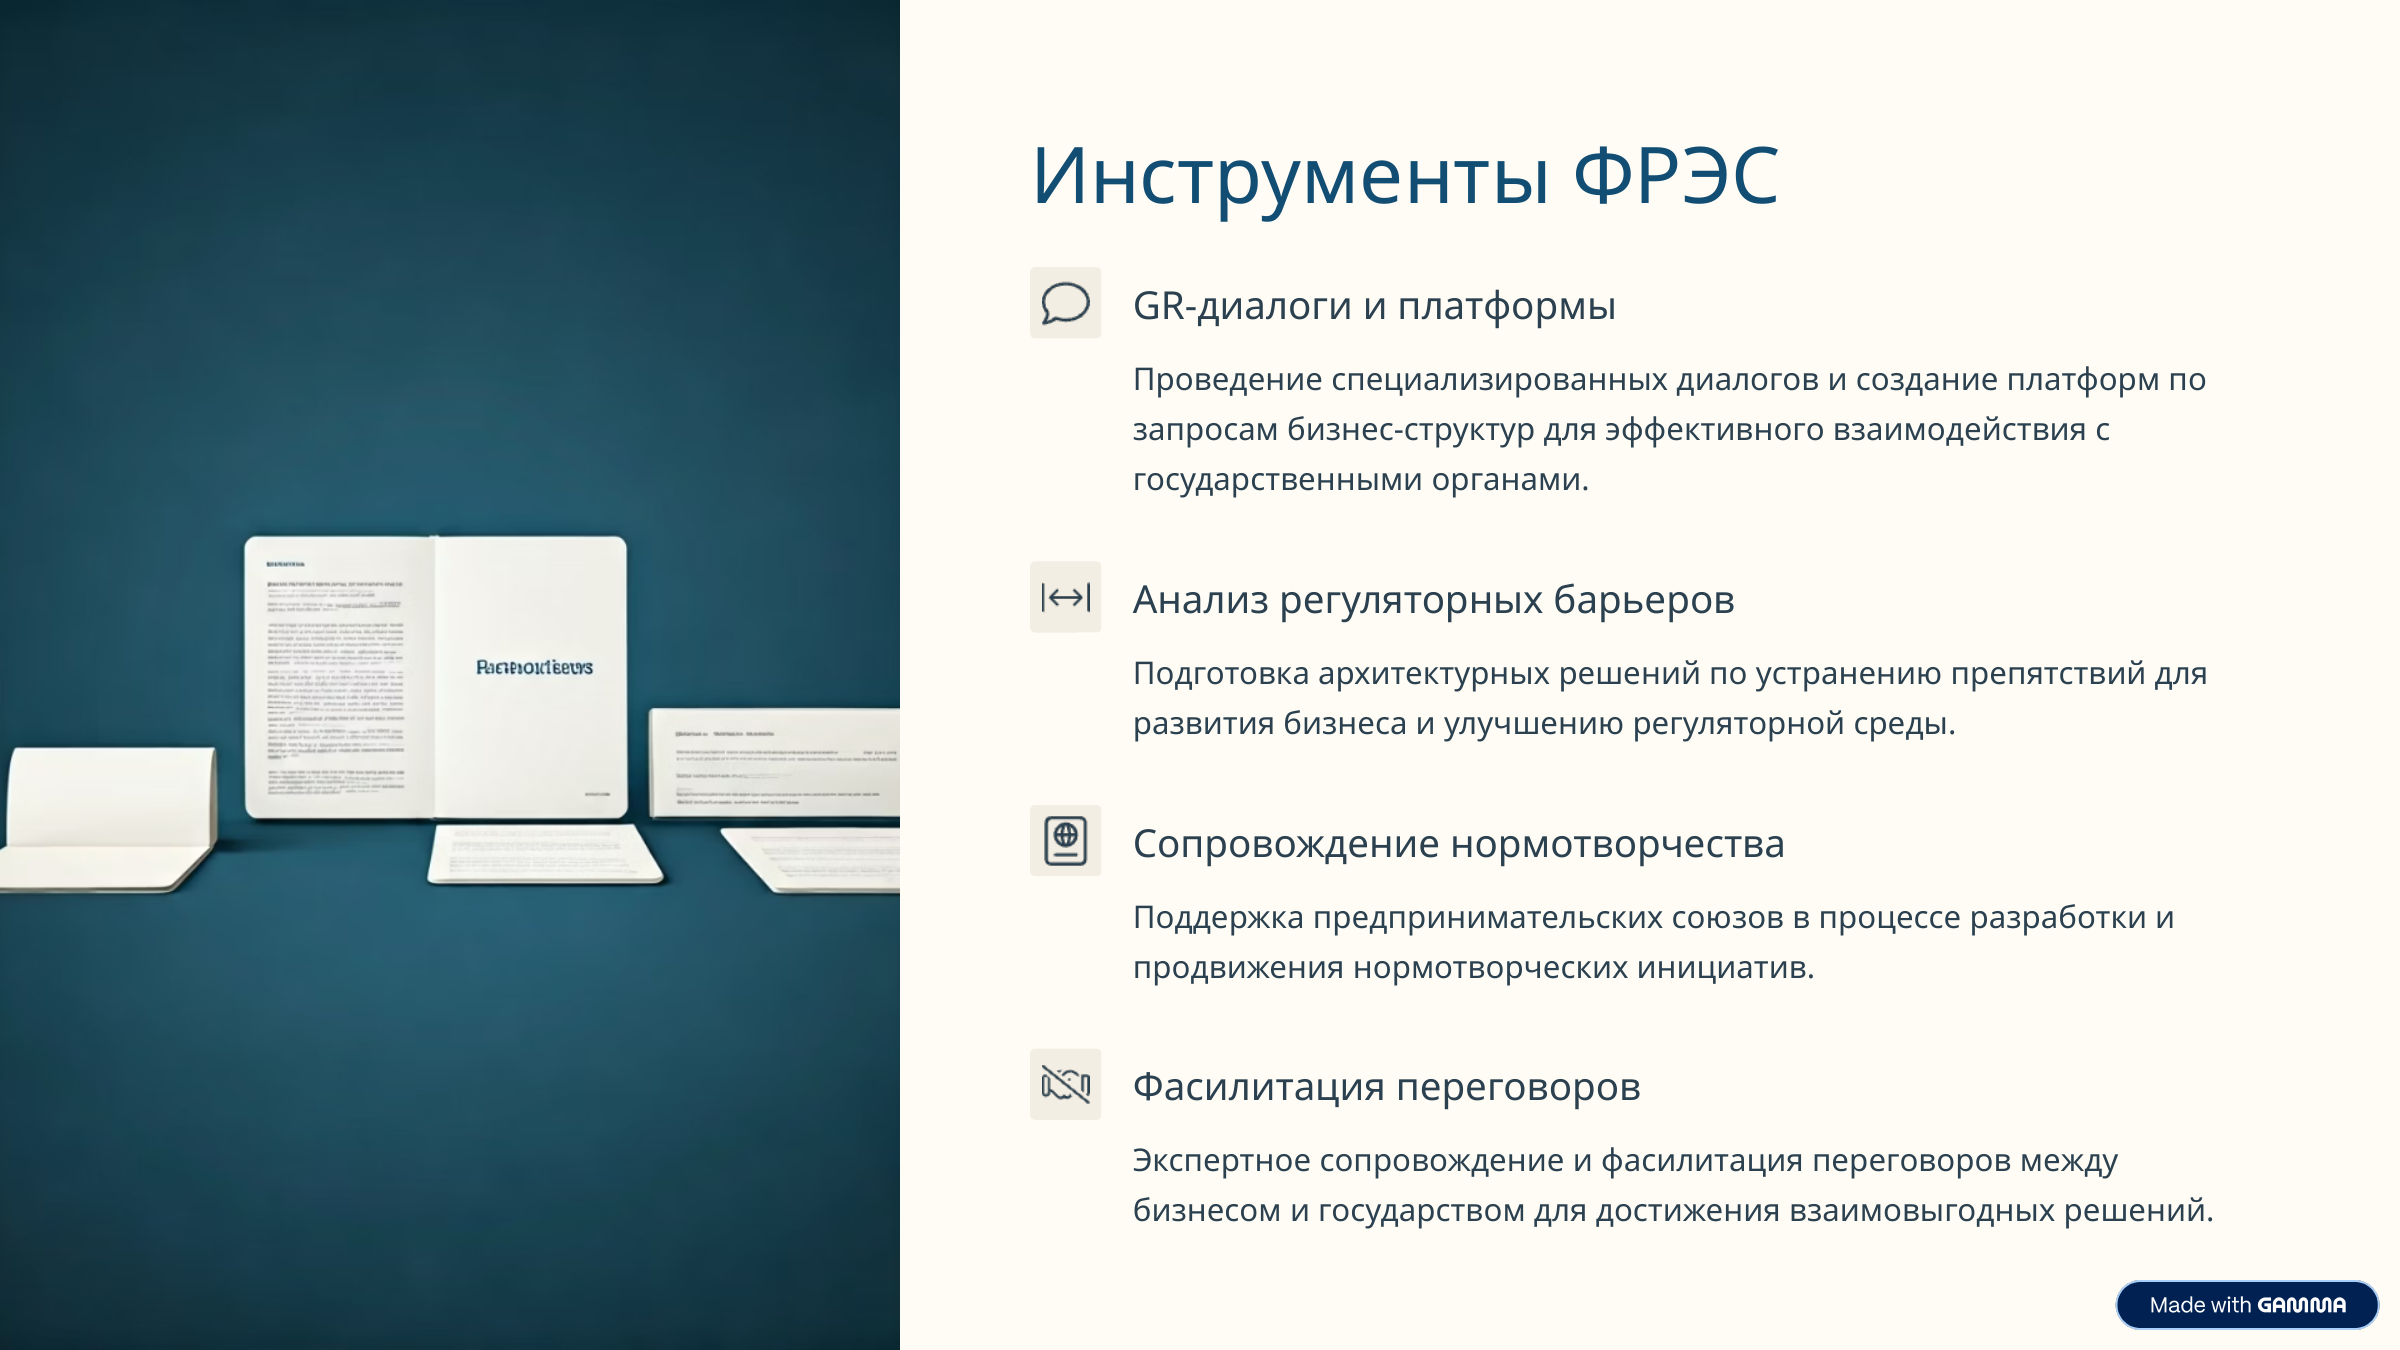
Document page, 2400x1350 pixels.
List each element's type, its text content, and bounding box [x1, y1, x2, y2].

text_box GR-диалоги и платформы [1132, 278, 1634, 328]
text_box [1030, 805, 1102, 877]
text_box Фасилитация переговоров [1132, 1059, 1652, 1109]
text_box Инструменты ФРЭС [1030, 120, 1821, 220]
text_box Подготовка архитектурных решений по устранению препятствий для развития бизнеса и улучшению регуляторной среды. [1132, 640, 2270, 742]
text_box Экспертное сопровождение и фасилитация переговоров между бизнесом и государством для достижения взаимовыгодных решений. [1132, 1127, 2270, 1230]
picture [0, 0, 900, 1350]
text_box Сопровождение нормотворчества [1132, 815, 1801, 866]
picture [2106, 1271, 2389, 1339]
text_box Проведение специализированных диалогов и создание платформ по запросам бизнес-структур для эффективного взаимодействия с государственными органами. [1132, 346, 2270, 499]
text_box Поддержка предпринимательских союзов в процессе разработки и продвижения нормотворческих инициатив. [1132, 884, 2270, 986]
picture [1042, 567, 1090, 627]
text_box Анализ регуляторных барьеров [1132, 572, 1749, 622]
text_box [1030, 561, 1102, 633]
picture [1042, 810, 1090, 871]
picture [1042, 1054, 1090, 1114]
text_box [1030, 267, 1102, 339]
picture [1042, 272, 1090, 333]
text_box [1030, 1048, 1102, 1120]
